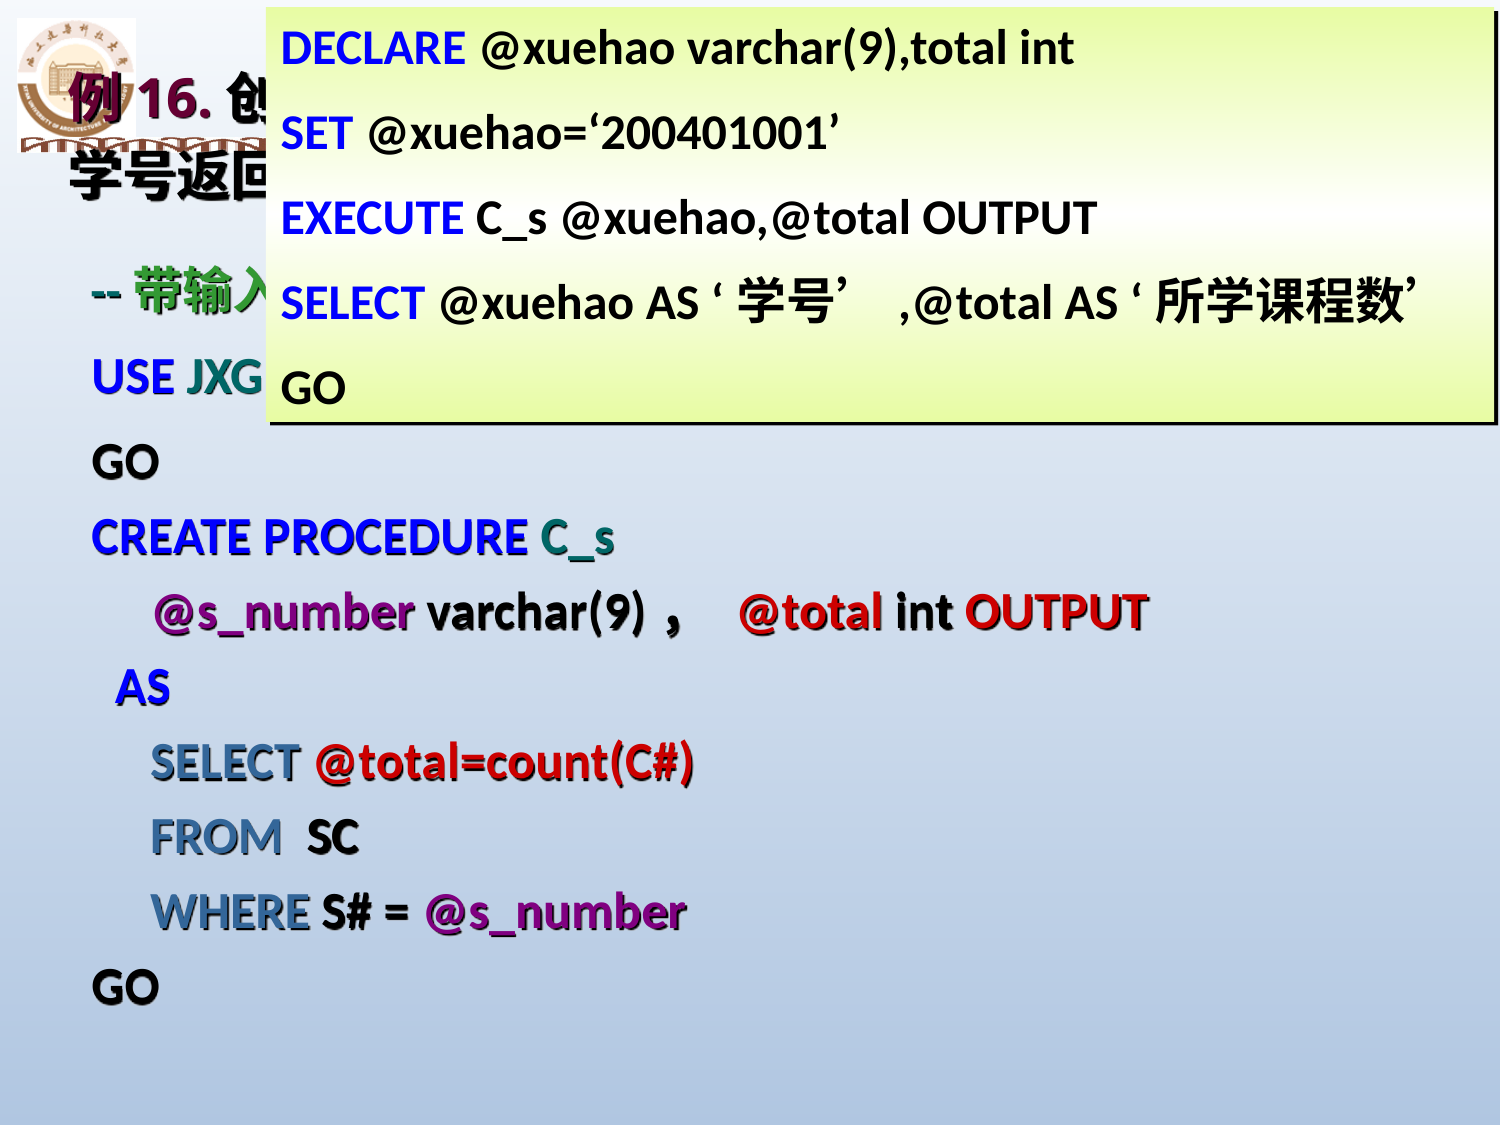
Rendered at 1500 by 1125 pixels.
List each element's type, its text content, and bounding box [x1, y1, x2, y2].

text_box 例16.创建一个存储过程，其实现的功能是根据某学生的学号返回其所学的课程门数。要求使用输入和输出参数. --带输入和输出参数的存储过程 USE JXGL- GO CREATE PROCEDURE C_s @s_number varchar(9)， @total int OUTPUT AS SELECT @total=count(C#) FROM SC WHERE S# = @s_number GO [53, 42, 1459, 1083]
text_box DECLARE @xuehao varchar(9),total int SET @xuehao=‘200401001’ EXECUTE C_s @xuehao,@total OUTPUT SELECT @xuehao AS ‘学号’,@total AS ‘所学课程数’ GO [265, 7, 1495, 422]
picture [17, 18, 136, 153]
